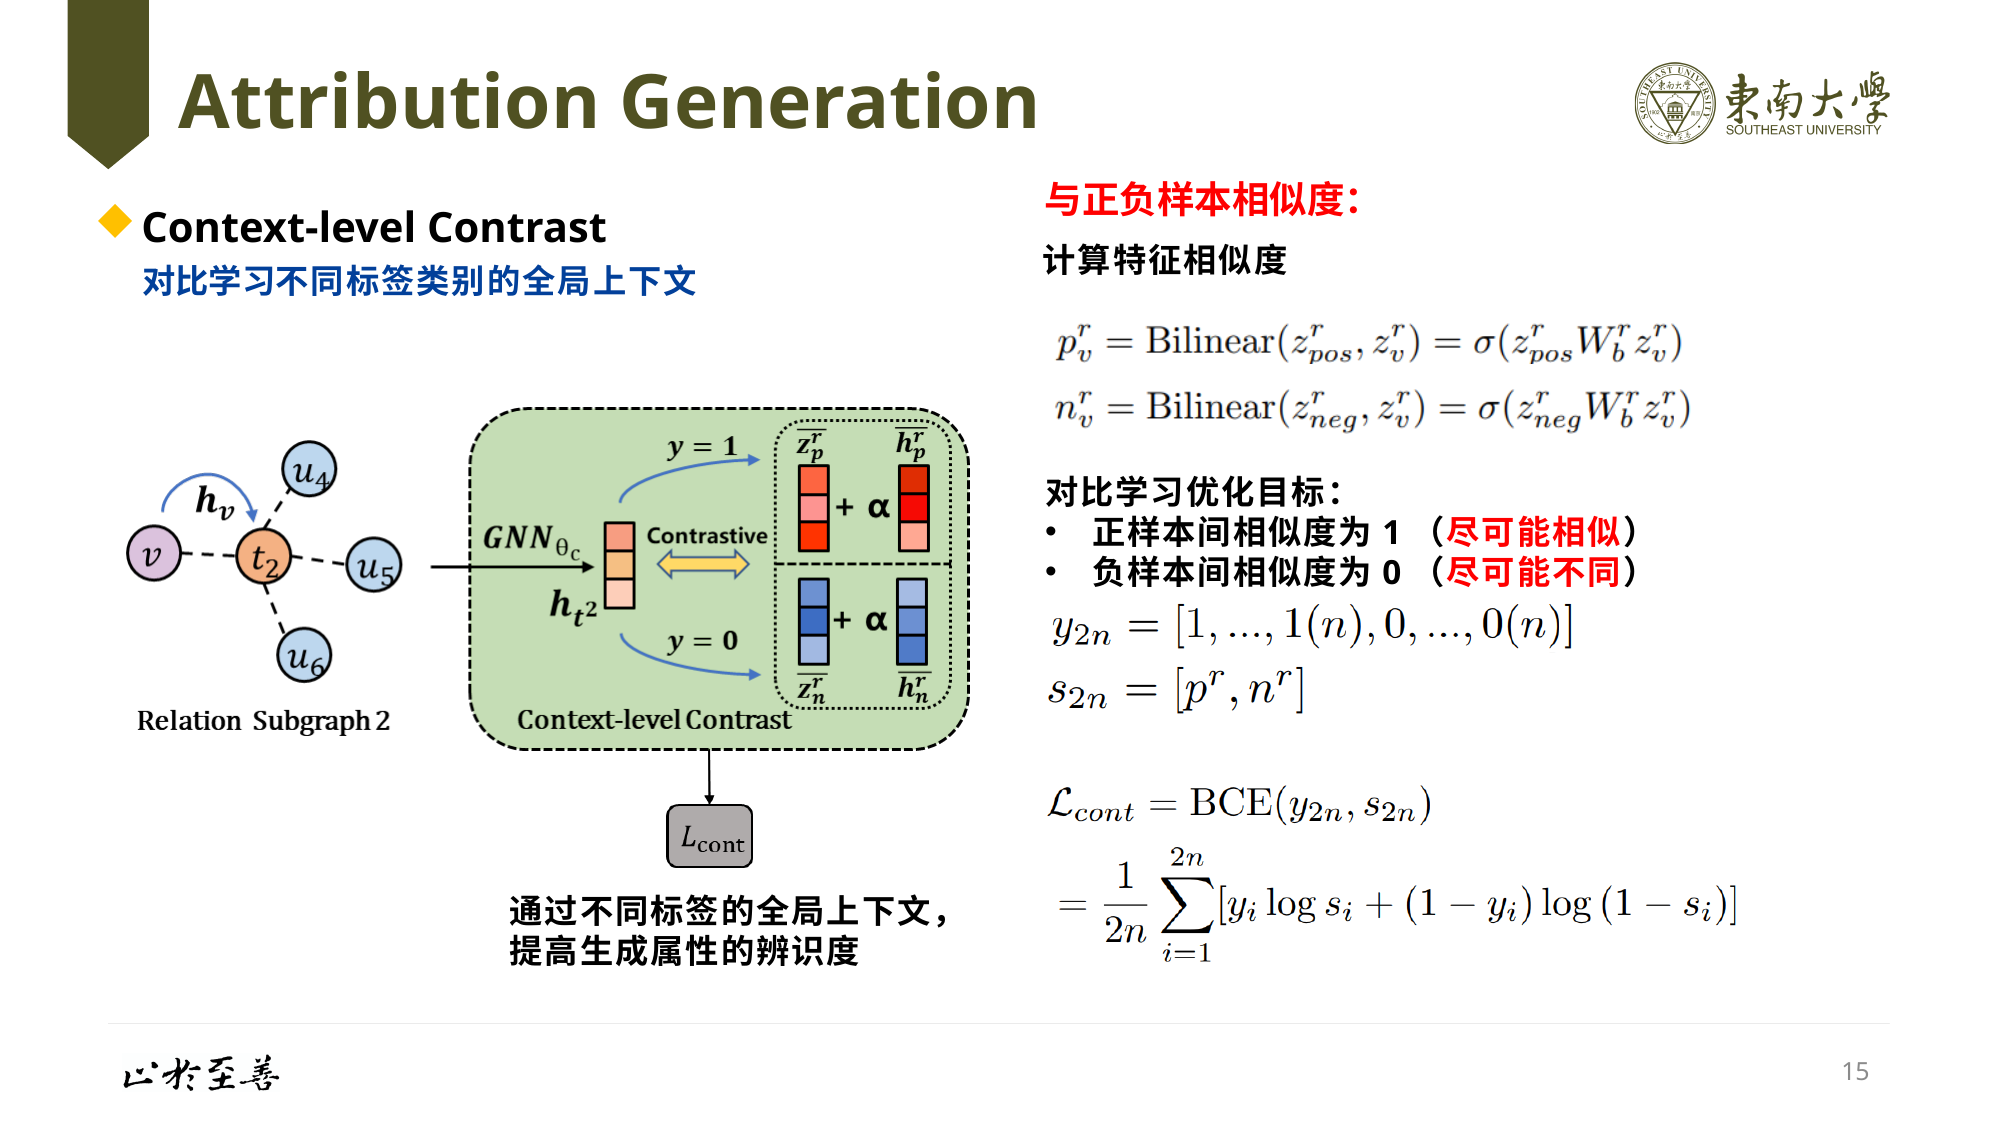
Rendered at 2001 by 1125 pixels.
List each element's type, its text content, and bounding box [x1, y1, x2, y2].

slide_number 15 [1434, 1042, 1885, 1103]
title Attribution Generation [178, 39, 1519, 169]
text_box 对比学习优化目标： 正样本间相似度为1（尽可能相似） 负样本间相似度为0（尽可能不同） [1030, 464, 1707, 599]
text_box 与正负样本相似度： [1030, 168, 1410, 229]
picture [122, 1053, 280, 1092]
text_box Context-level Contrast 对比学习不同标签类别的全局上下文 [79, 193, 910, 309]
picture [1027, 762, 1751, 974]
picture [1046, 592, 1582, 653]
picture [118, 407, 970, 869]
text_box 计算特征相似度 [1027, 231, 1315, 287]
picture [1044, 662, 1313, 718]
picture [1041, 292, 1703, 449]
text_box 通过不同标签的全局上下文，提高生成属性的辨识度 [494, 882, 995, 978]
